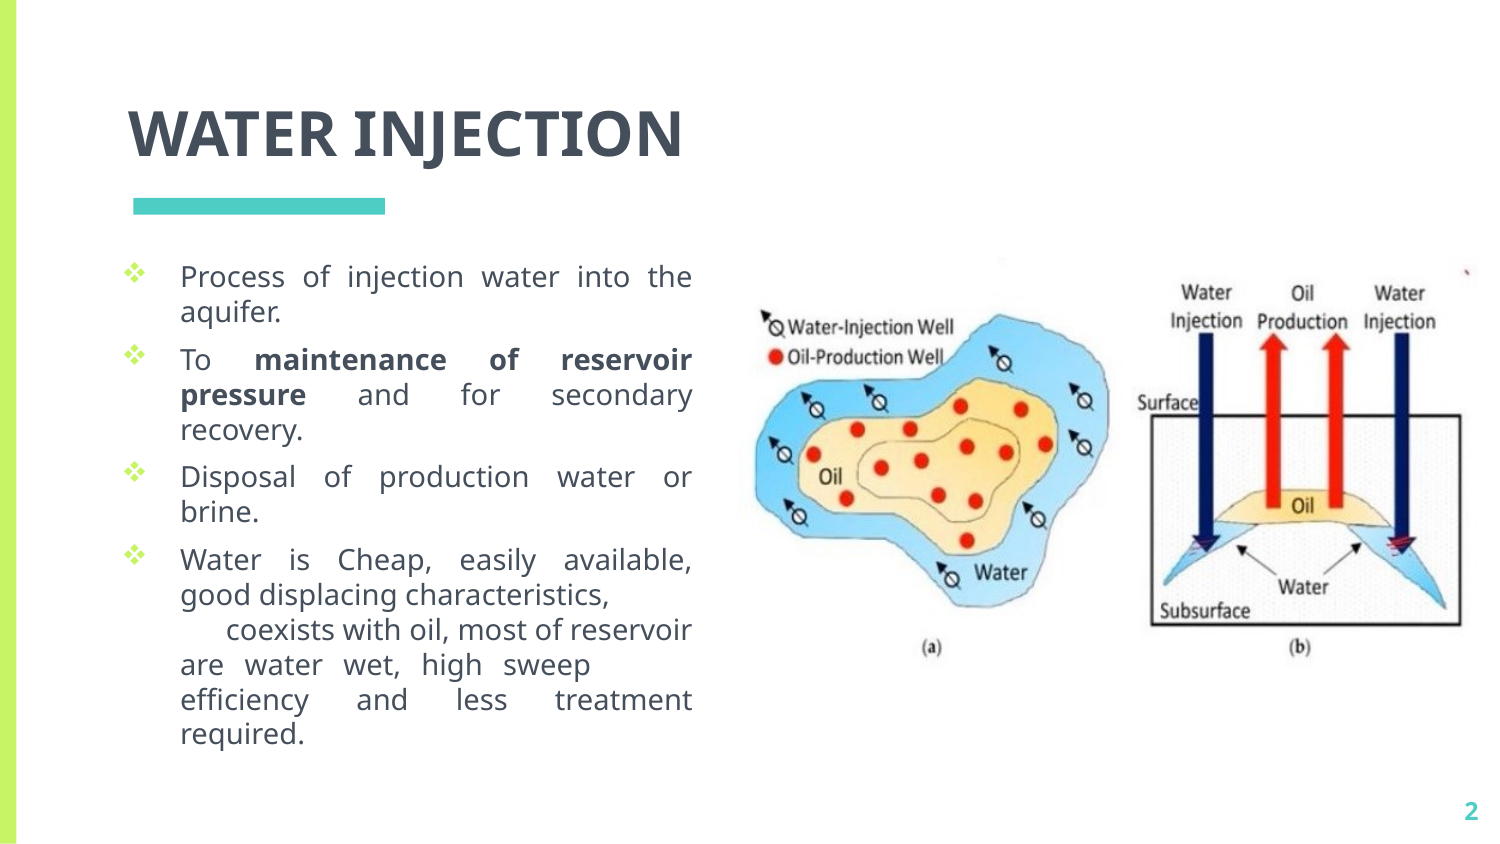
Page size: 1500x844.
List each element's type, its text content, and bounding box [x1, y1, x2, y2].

title WATER INJECTION [113, 103, 1387, 184]
picture [738, 257, 1479, 679]
slide_number 2 [1403, 780, 1494, 832]
list Process of injection water into the aquifer. To maintenance of reservoir pressure and for secondary recovery. Disposal of production water or brine. Water is Cheap, easily available, good displacing characteristics, coexists with oil, most of reservoir are water wet, high sweep efficiency and less treatment required. [90, 243, 709, 796]
